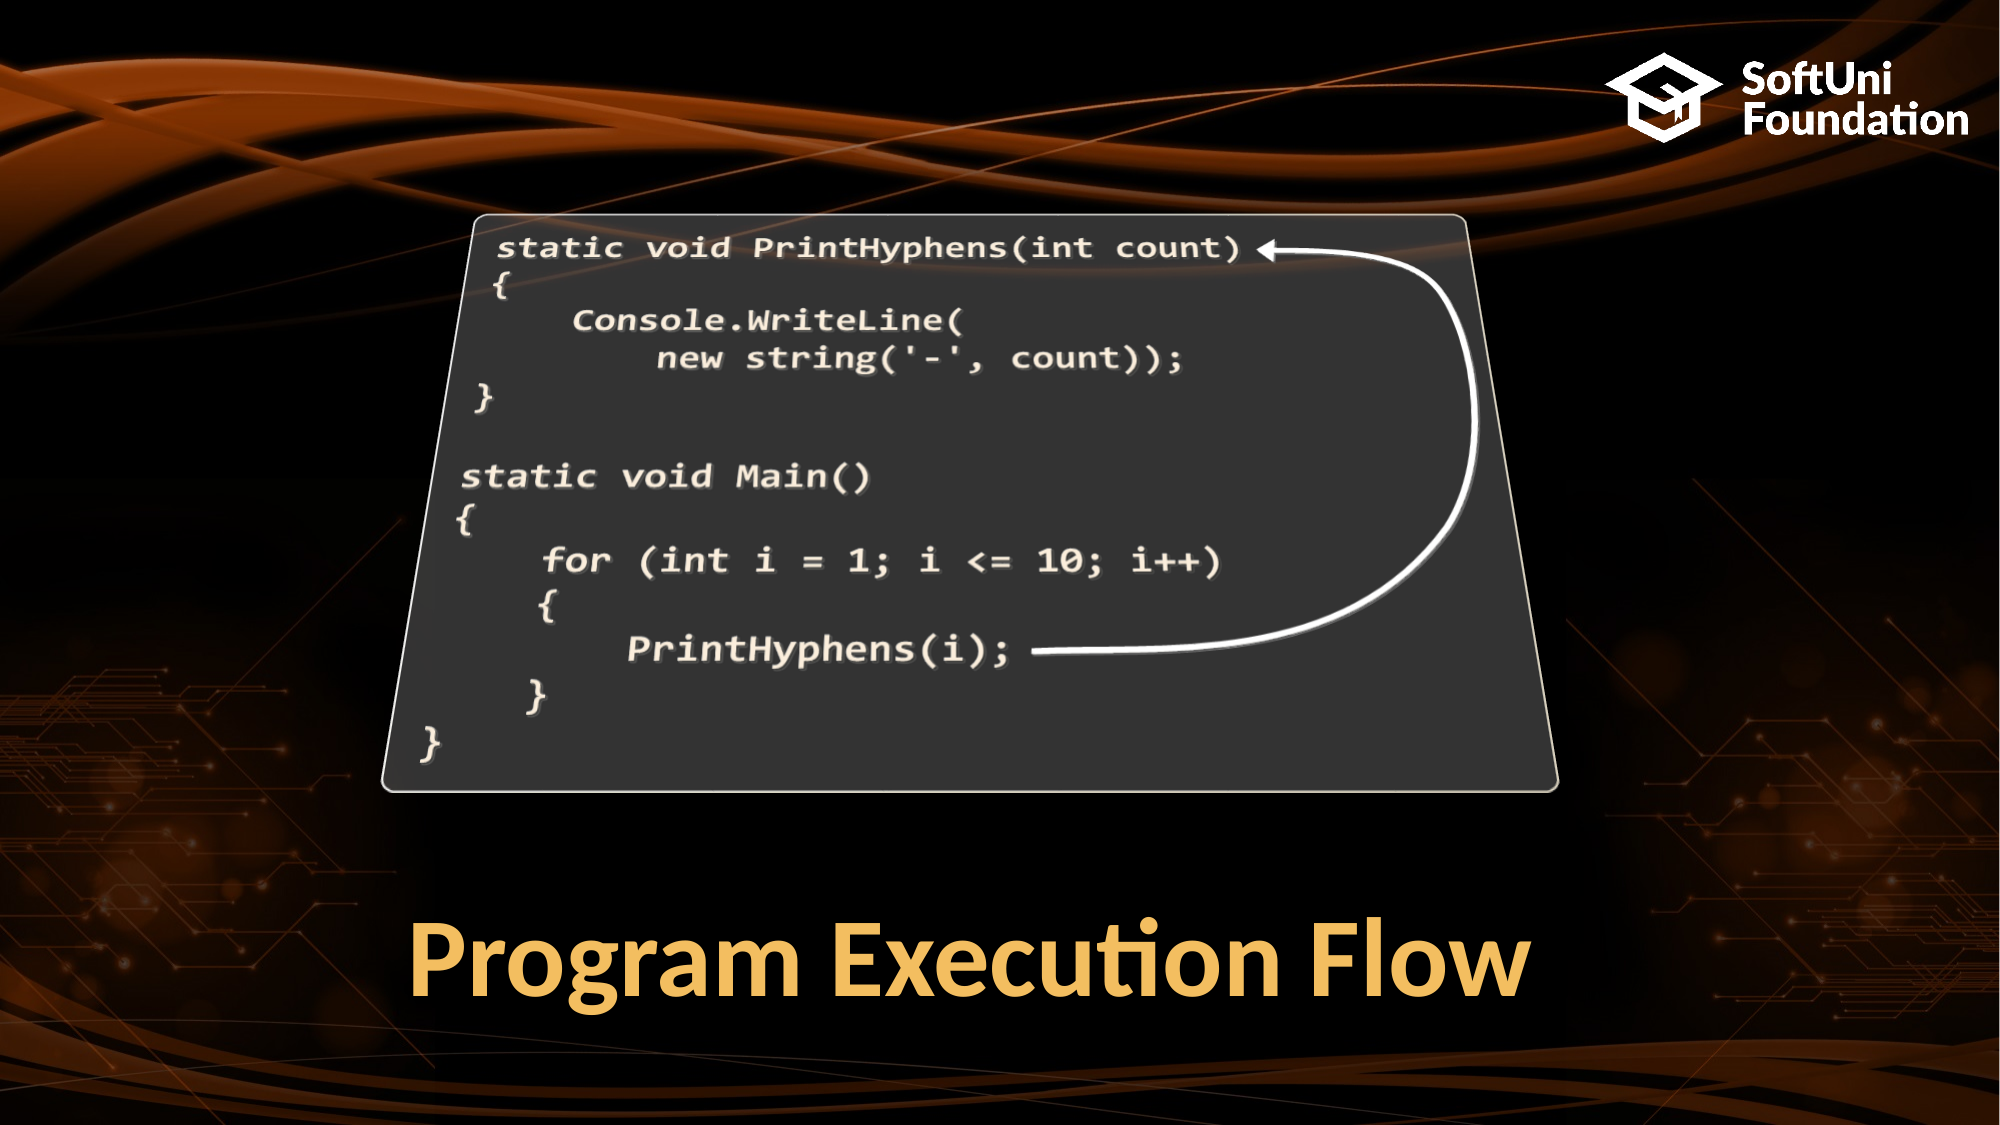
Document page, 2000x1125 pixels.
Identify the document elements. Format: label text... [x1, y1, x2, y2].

title Program Execution Flow [237, 897, 1704, 1025]
picture [0, 0, 2000, 1125]
